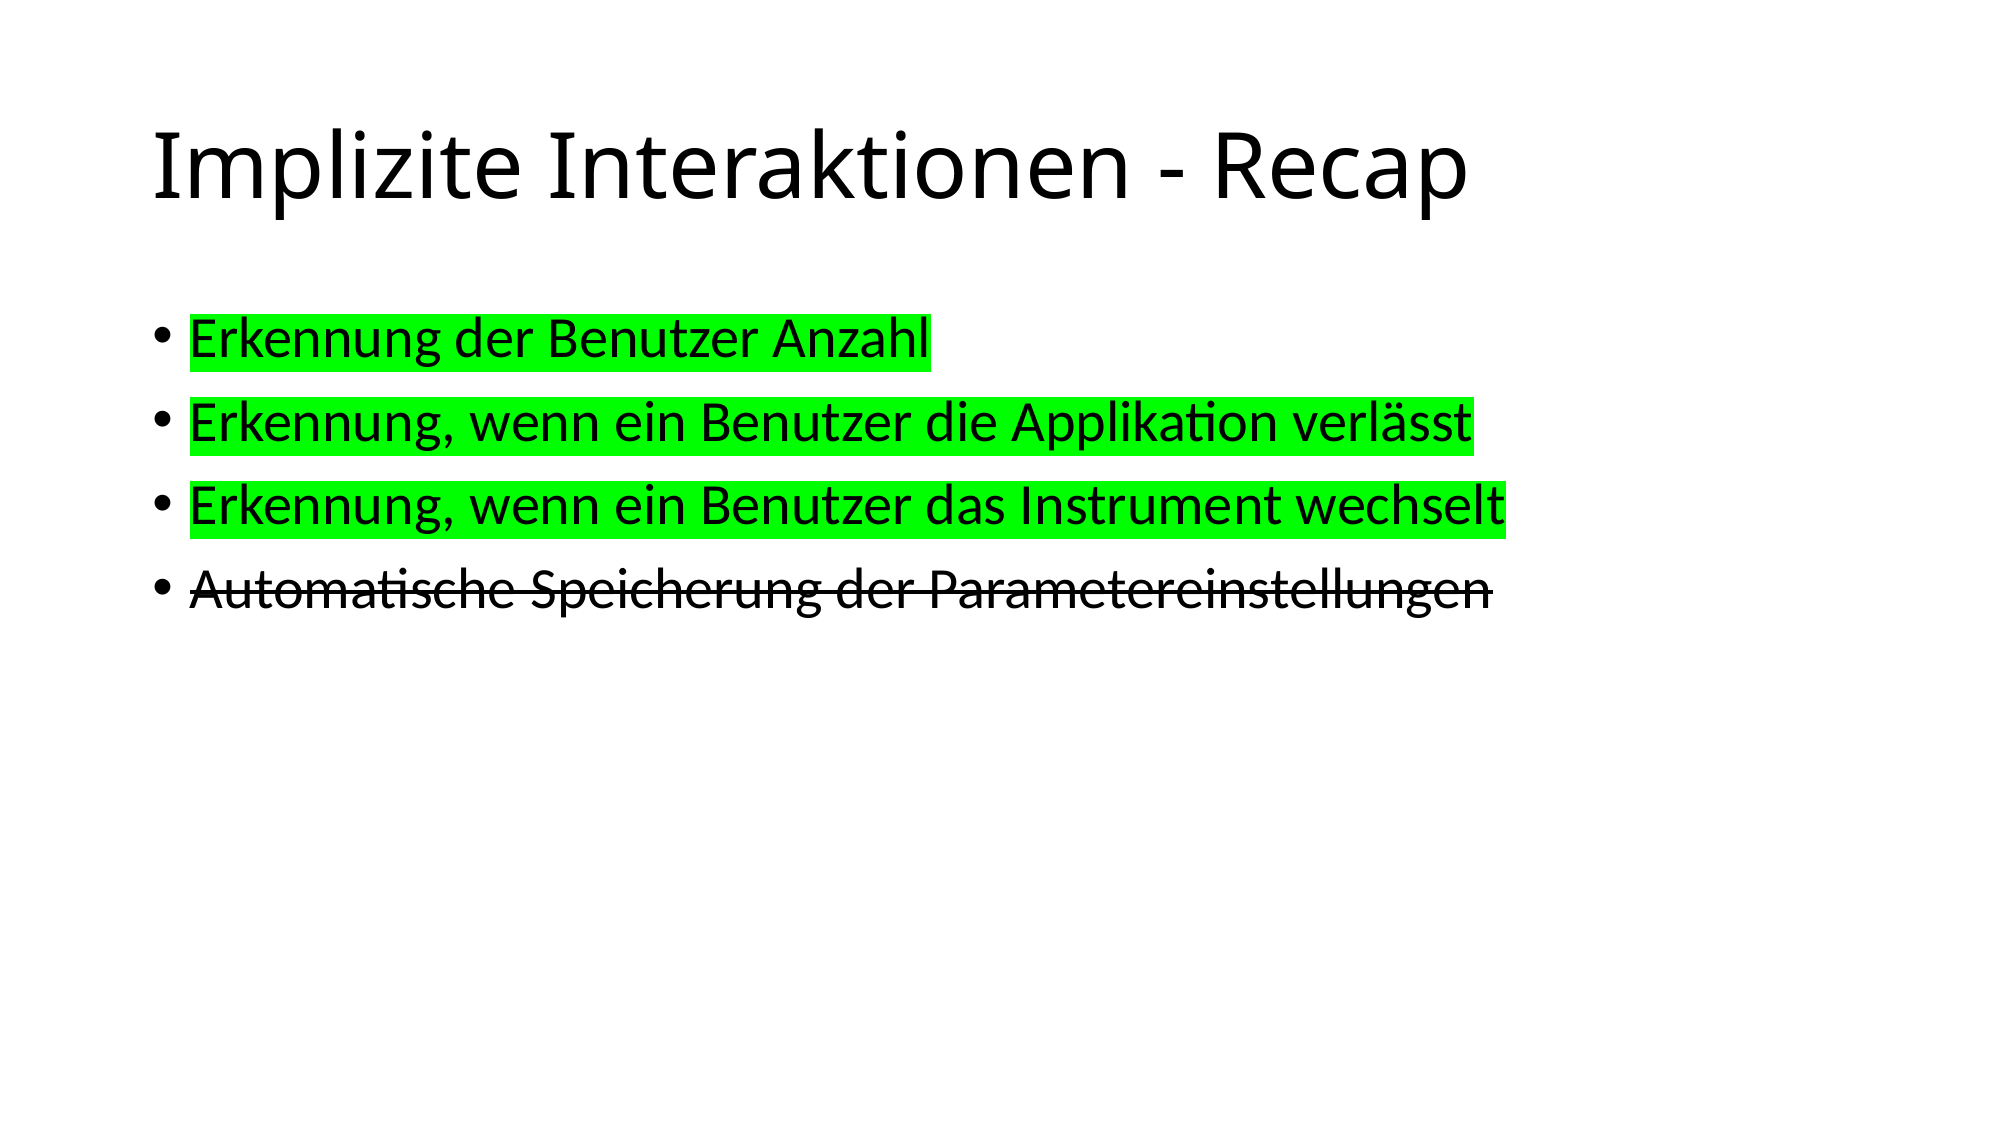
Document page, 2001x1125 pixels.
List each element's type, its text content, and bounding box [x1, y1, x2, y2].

title Implizite Interaktionen - Recap [137, 59, 1863, 278]
list Erkennung der Benutzer Anzahl Erkennung, wenn ein Benutzer die Applikation verlässt Erkennung, wenn ein Benutzer das Instrument wechselt Automatische Speicherung der Parametereinstellungen [137, 299, 1863, 1014]
